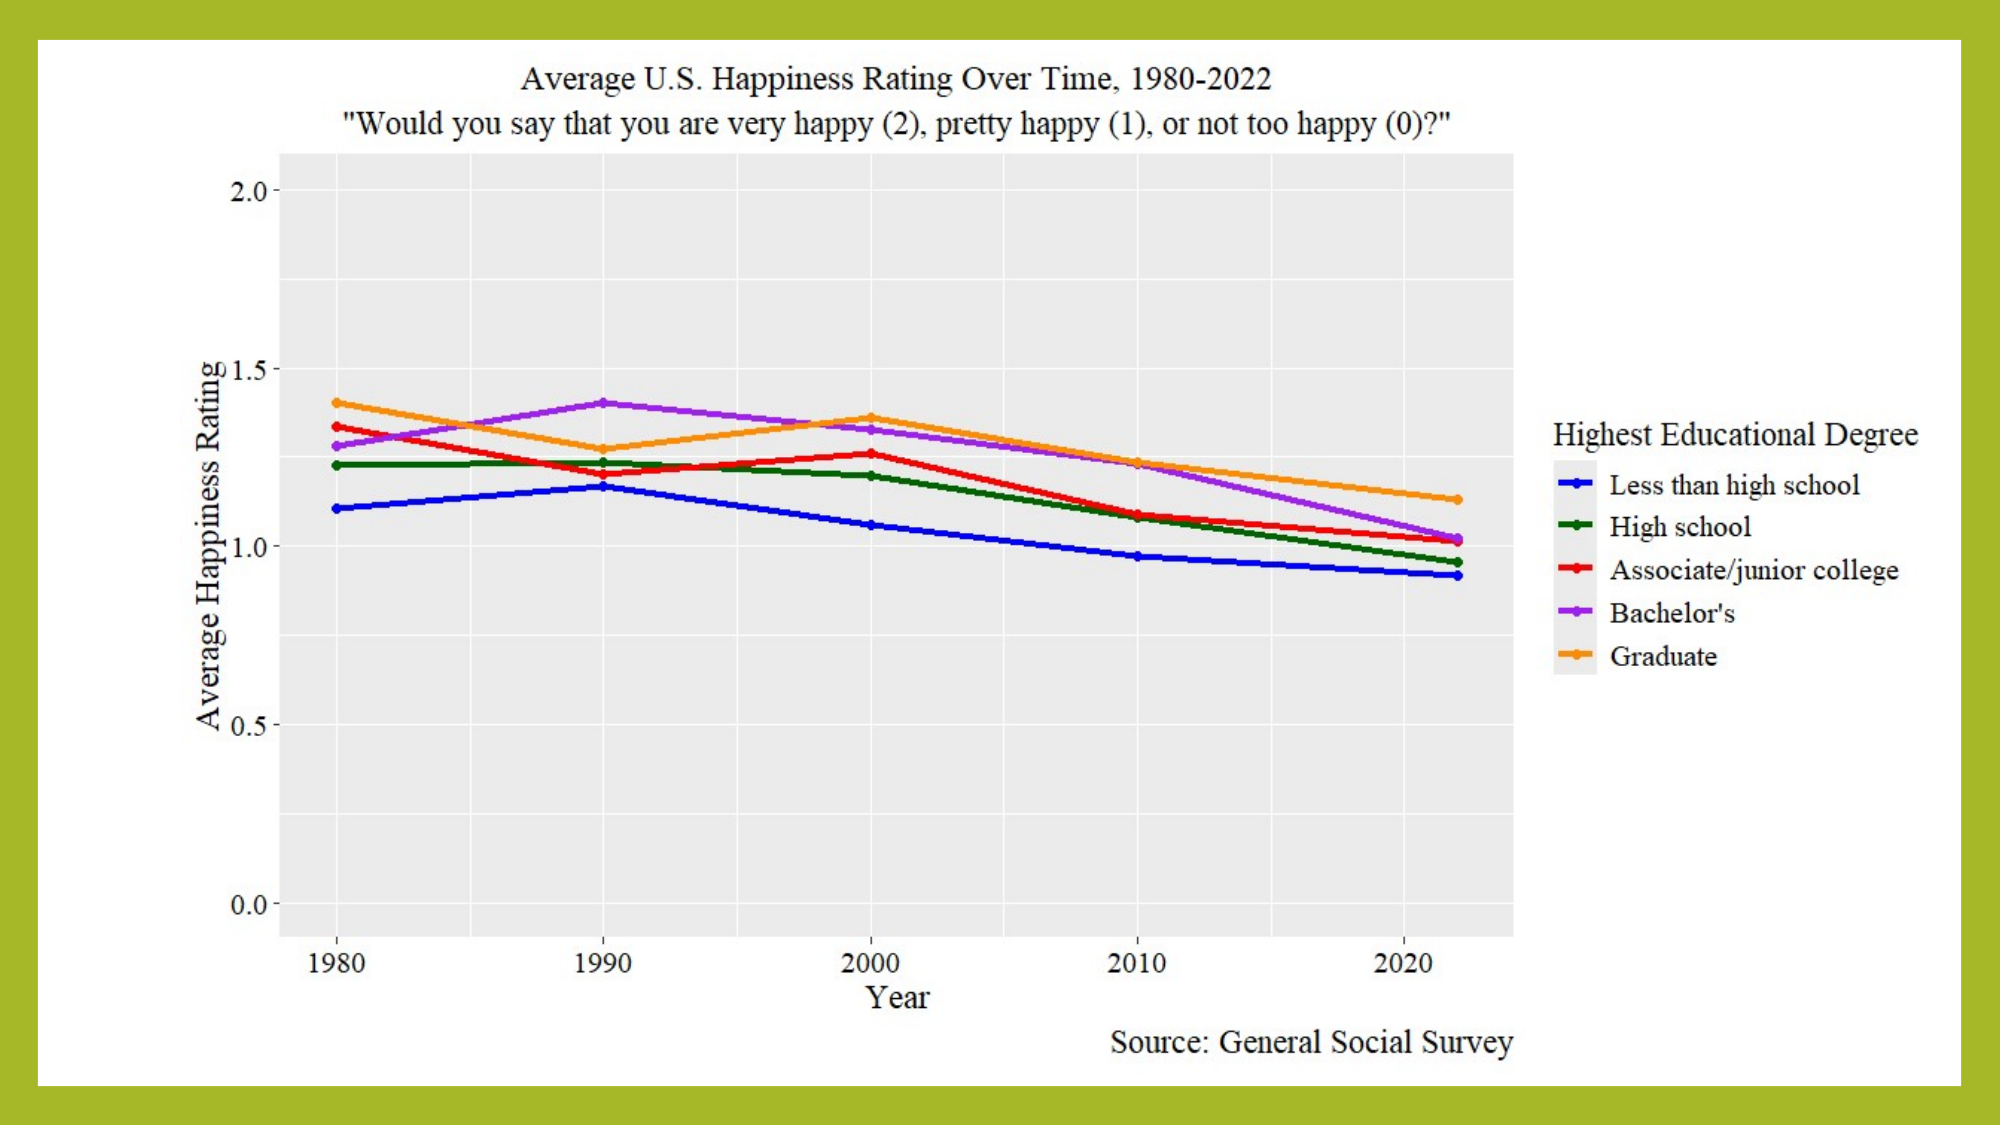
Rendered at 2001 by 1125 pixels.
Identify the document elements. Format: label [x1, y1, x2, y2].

picture [180, 51, 1947, 1074]
